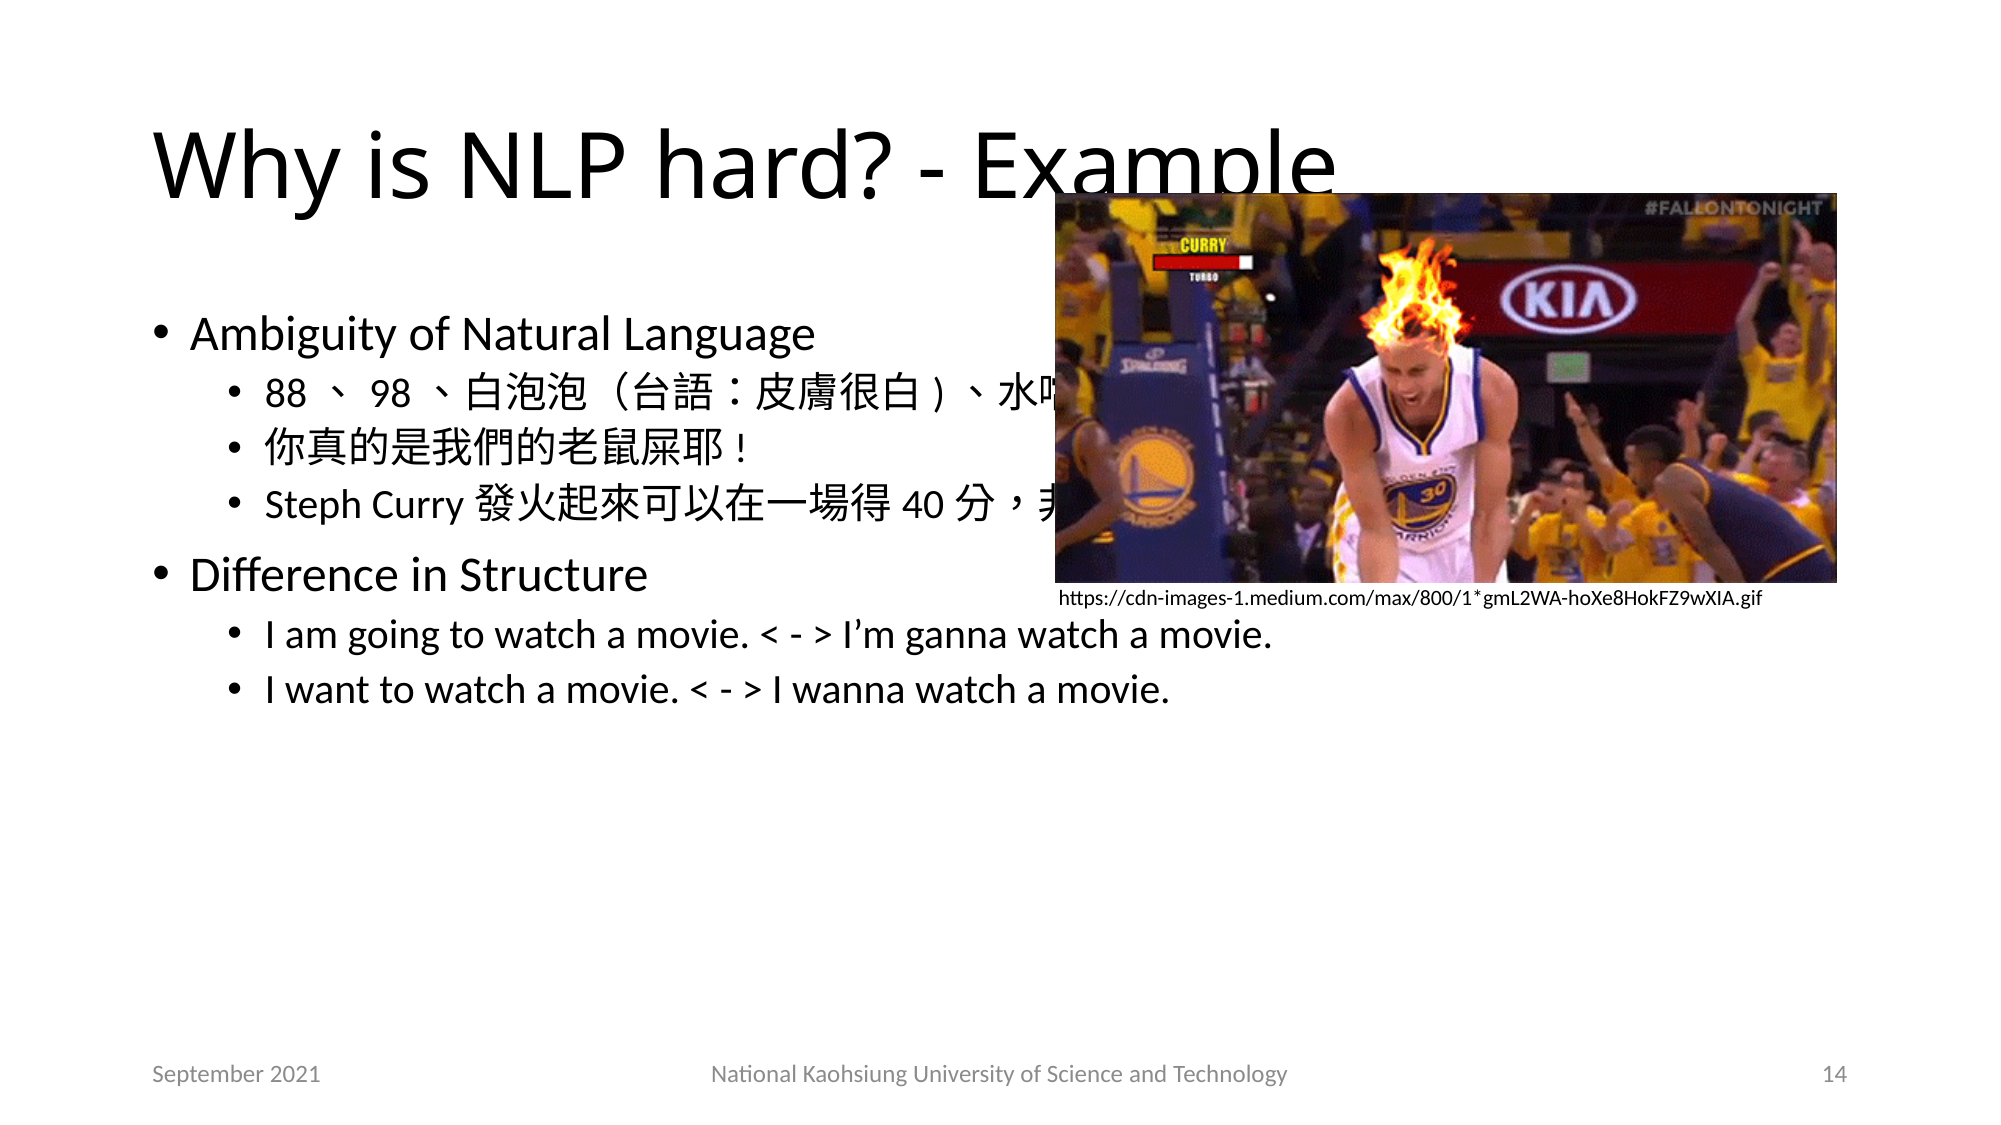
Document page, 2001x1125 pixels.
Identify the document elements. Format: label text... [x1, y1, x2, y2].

list Ambiguity of Natural Language 88、98、白泡泡（台語：皮膚很白)、水噹噹 你真的是我們的老鼠屎耶! Steph Curry發火起來可以在一場得40分，非常的強。 Difference in Structure I am going to watch a movie. < - > I’m ganna watch a movie. I want to watch a movie. < - > I wanna watch a movie. [137, 299, 1863, 1014]
text_box https://cdn-images-1.medium.com/max/800/1*gmL2WA-hoXe8HokFZ9wXIA.gif [1043, 576, 2000, 618]
picture [1055, 193, 1837, 583]
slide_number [137, 1042, 588, 1103]
footer National Kaohsiung University of Science and Technology [662, 1042, 1338, 1103]
title Why is NLP hard? - Example [137, 59, 1863, 278]
slide_number 14 [1412, 1042, 1863, 1103]
